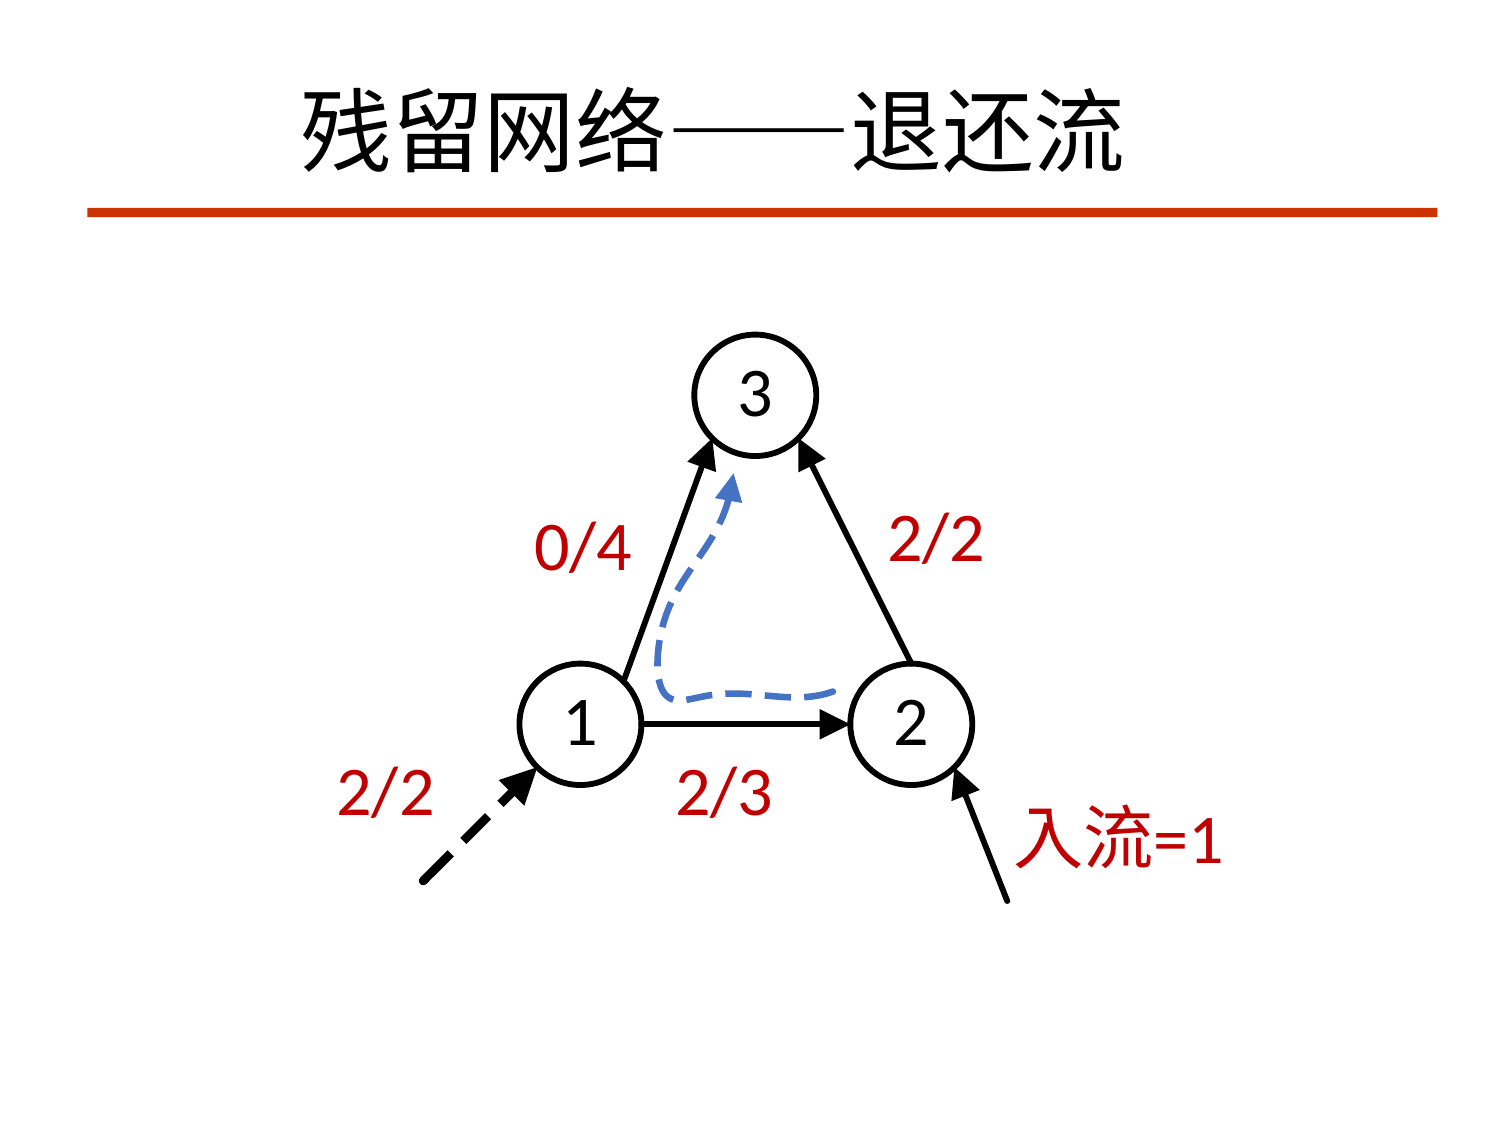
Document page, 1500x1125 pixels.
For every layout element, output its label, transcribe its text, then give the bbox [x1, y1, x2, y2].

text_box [187, 324, 1260, 938]
title 残留网络——退还流 [75, 35, 1351, 223]
